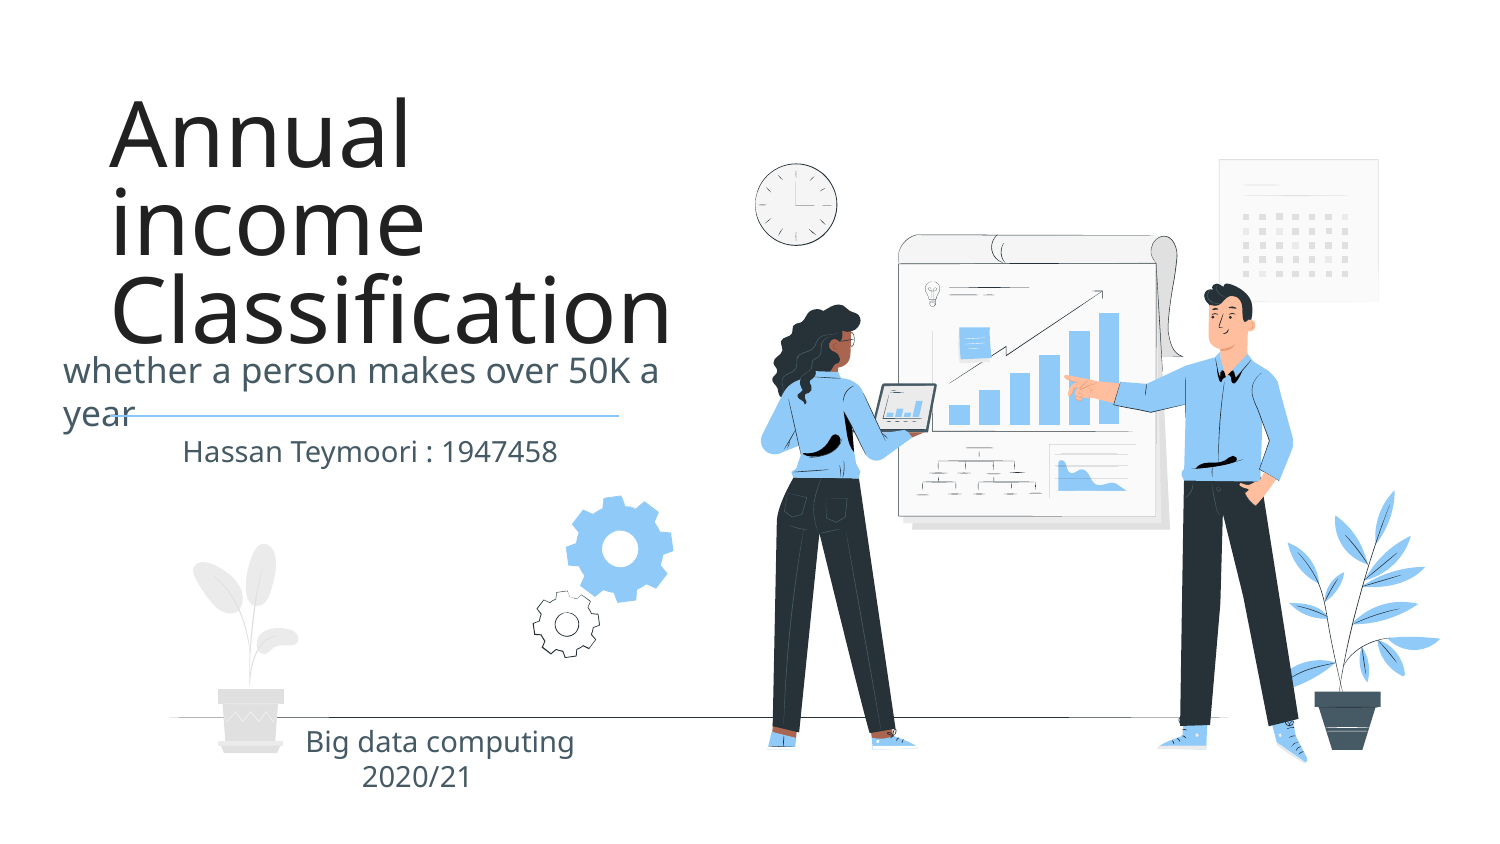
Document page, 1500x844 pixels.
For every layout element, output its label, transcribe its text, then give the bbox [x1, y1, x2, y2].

subtitle whether a person makes over 50K a year [63, 333, 164, 421]
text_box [169, 158, 1441, 763]
title Annual income Classification [109, 120, 712, 333]
